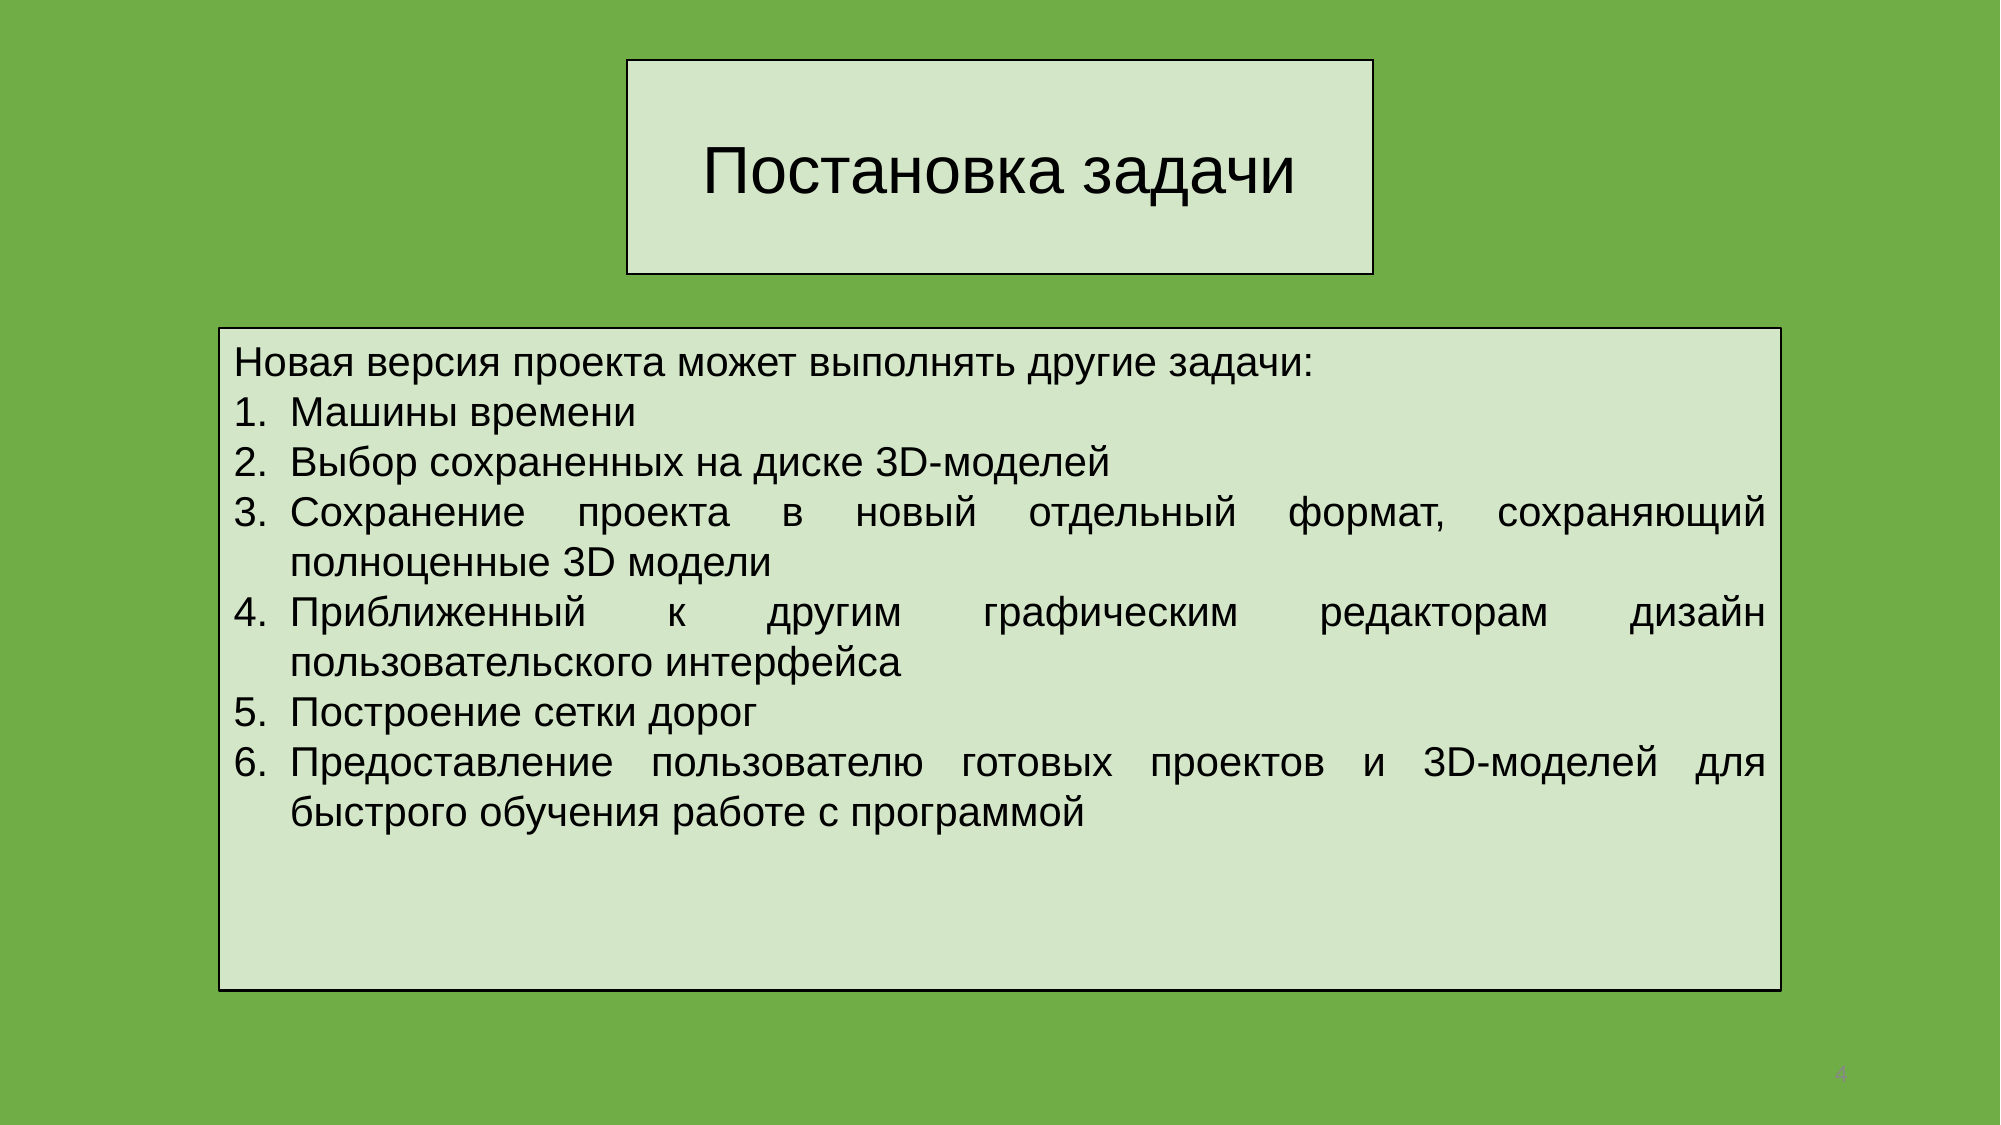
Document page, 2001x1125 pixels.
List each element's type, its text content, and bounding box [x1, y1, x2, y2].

text_box Новая версия проекта может выполнять другие задачи: Машины времени Выбор сохраненных на диске 3D-моделей Сохранение проекта в новый отдельный формат, сохраняющий полноценные 3D модели Приближенный к другим графическим редакторам дизайн пользовательского интерфейса Построение сетки дорог Предоставление пользователю готовых проектов и 3D-моделей для быстрого обучения работе с программой [217, 325, 1783, 993]
text_box Постановка задачи [627, 59, 1373, 275]
slide_number 4 [1412, 1042, 1863, 1103]
